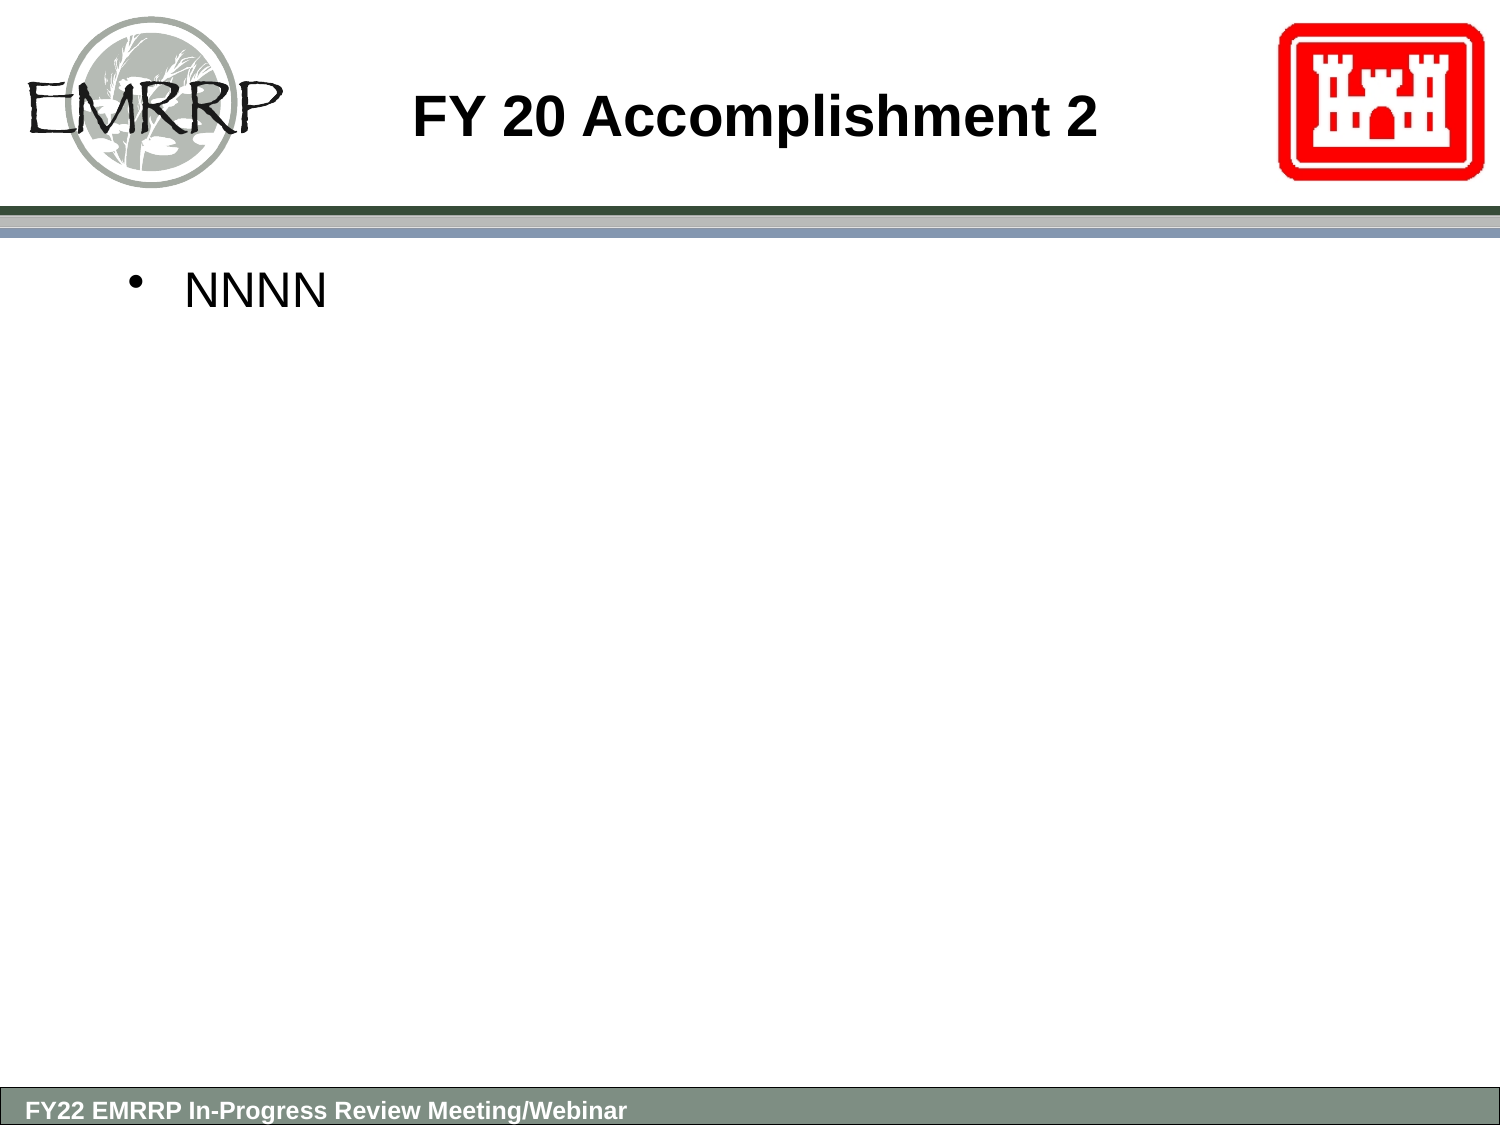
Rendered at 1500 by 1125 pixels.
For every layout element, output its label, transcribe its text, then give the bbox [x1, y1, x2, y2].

title FY 20 Accomplishment 2 [274, 49, 1238, 178]
picture [0, 206, 1500, 238]
picture [24, 12, 285, 191]
picture [1275, 21, 1488, 183]
list NNNN [112, 249, 1388, 1051]
